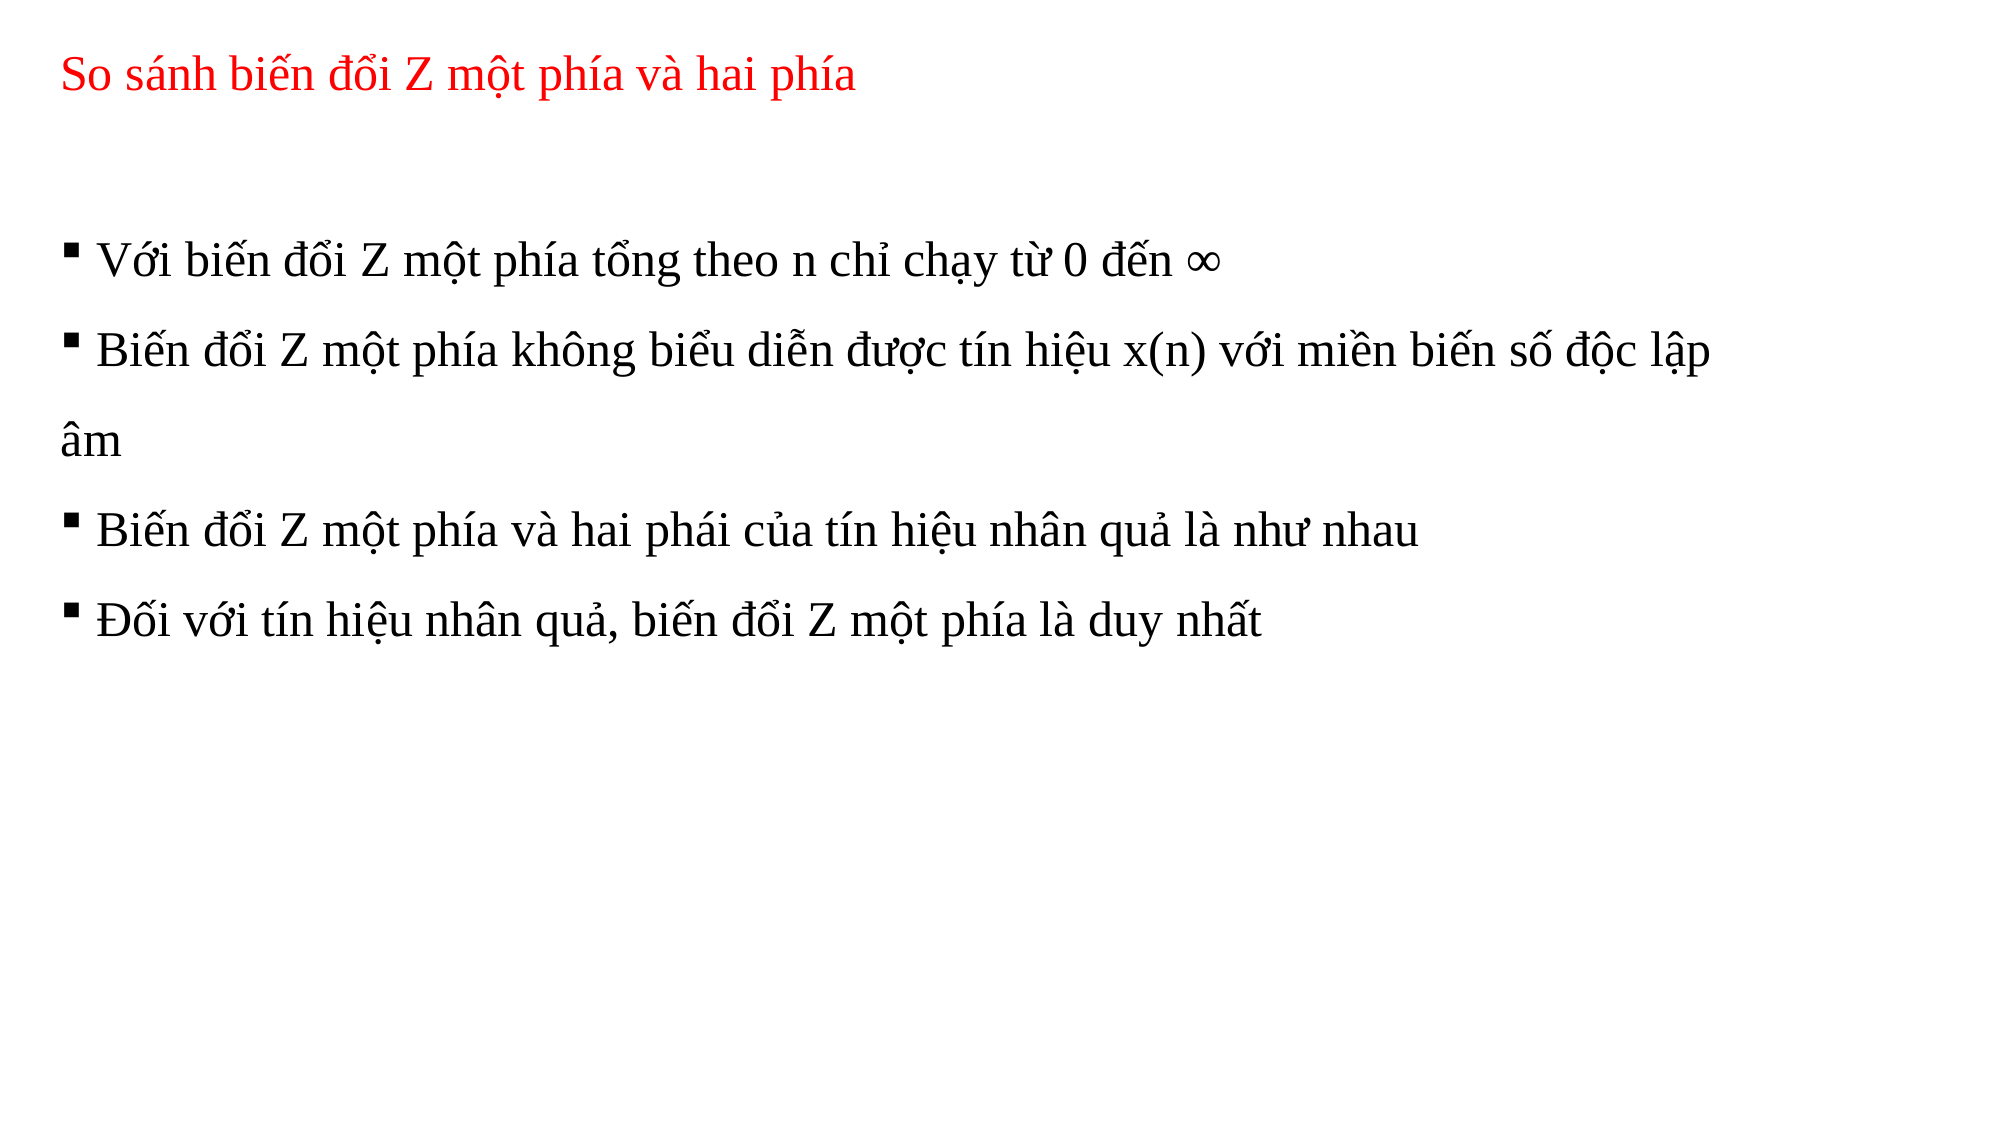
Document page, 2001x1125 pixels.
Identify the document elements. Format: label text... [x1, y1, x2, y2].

text_box Với biến đổi Z một phía tổng theo n chỉ chạy từ 0 đến ∞ Biến đổi Z một phía không biểu diễn được tín hiệu x(n) với miền biến số độc lập âm Biến đổi Z một phía và hai phái của tín hiệu nhân quả là như nhau Đối với tín hiệu nhân quả, biến đổi Z một phía là duy nhất [46, 189, 1800, 654]
text_box So sánh biến đổi Z một phía và hai phía [45, 32, 872, 108]
